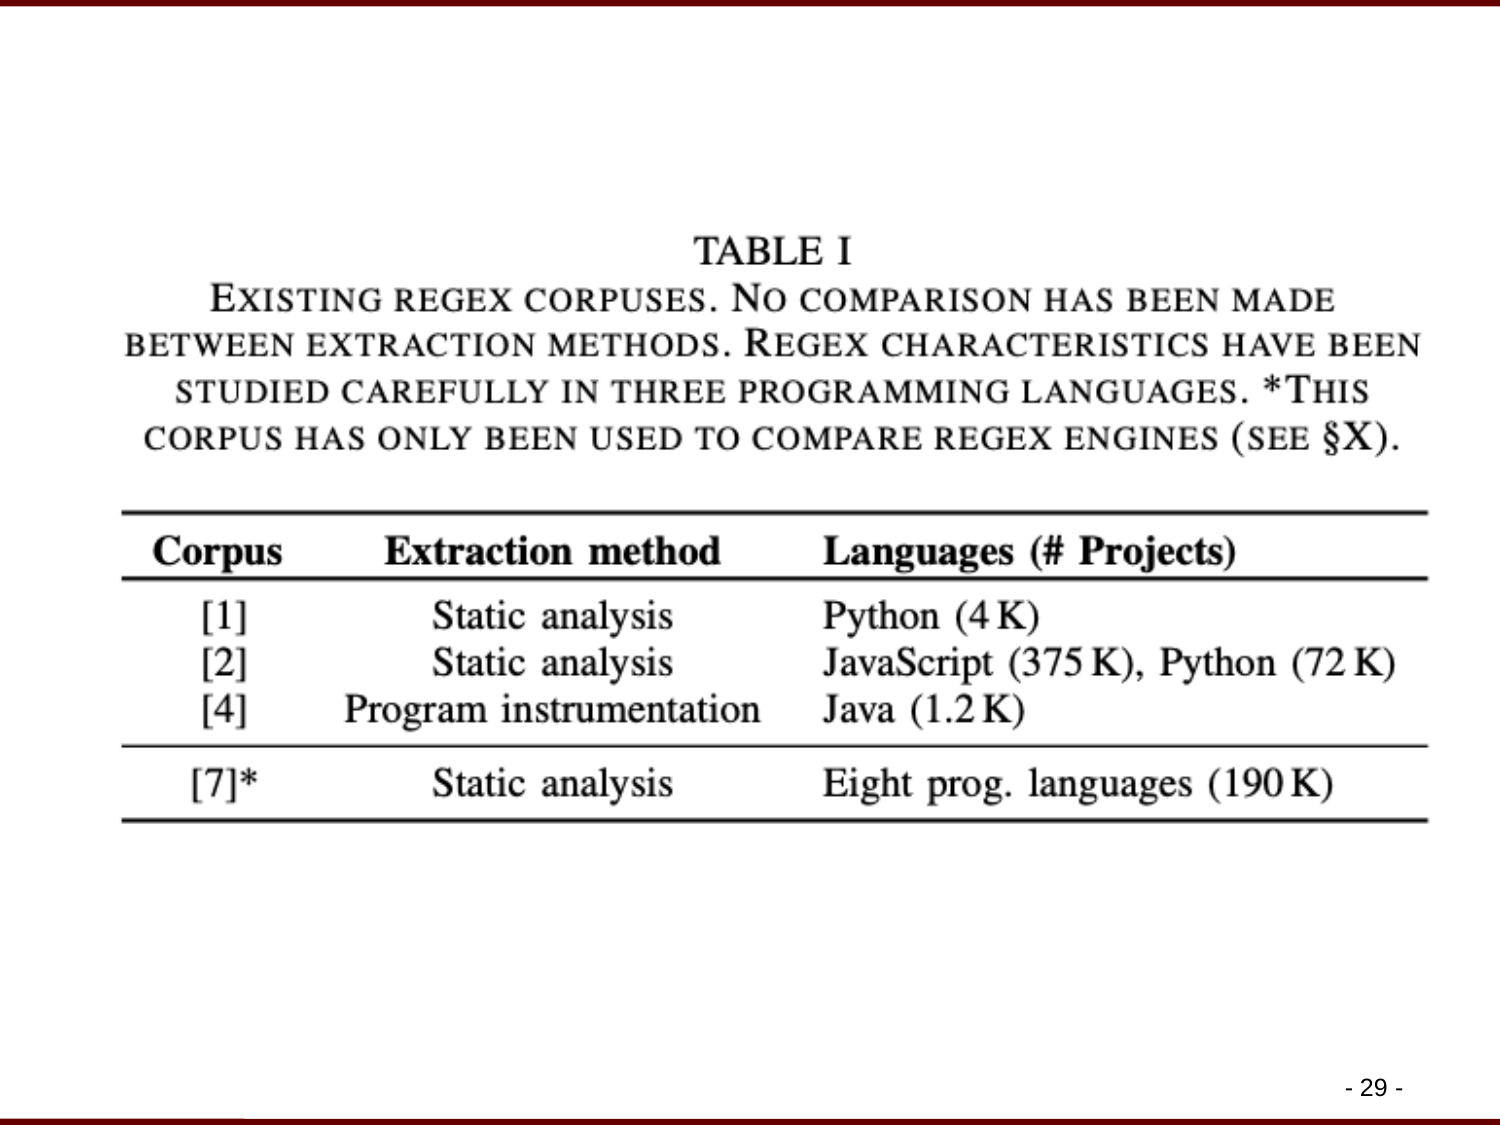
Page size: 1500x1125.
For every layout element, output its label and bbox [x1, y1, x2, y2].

picture [90, 191, 1453, 862]
